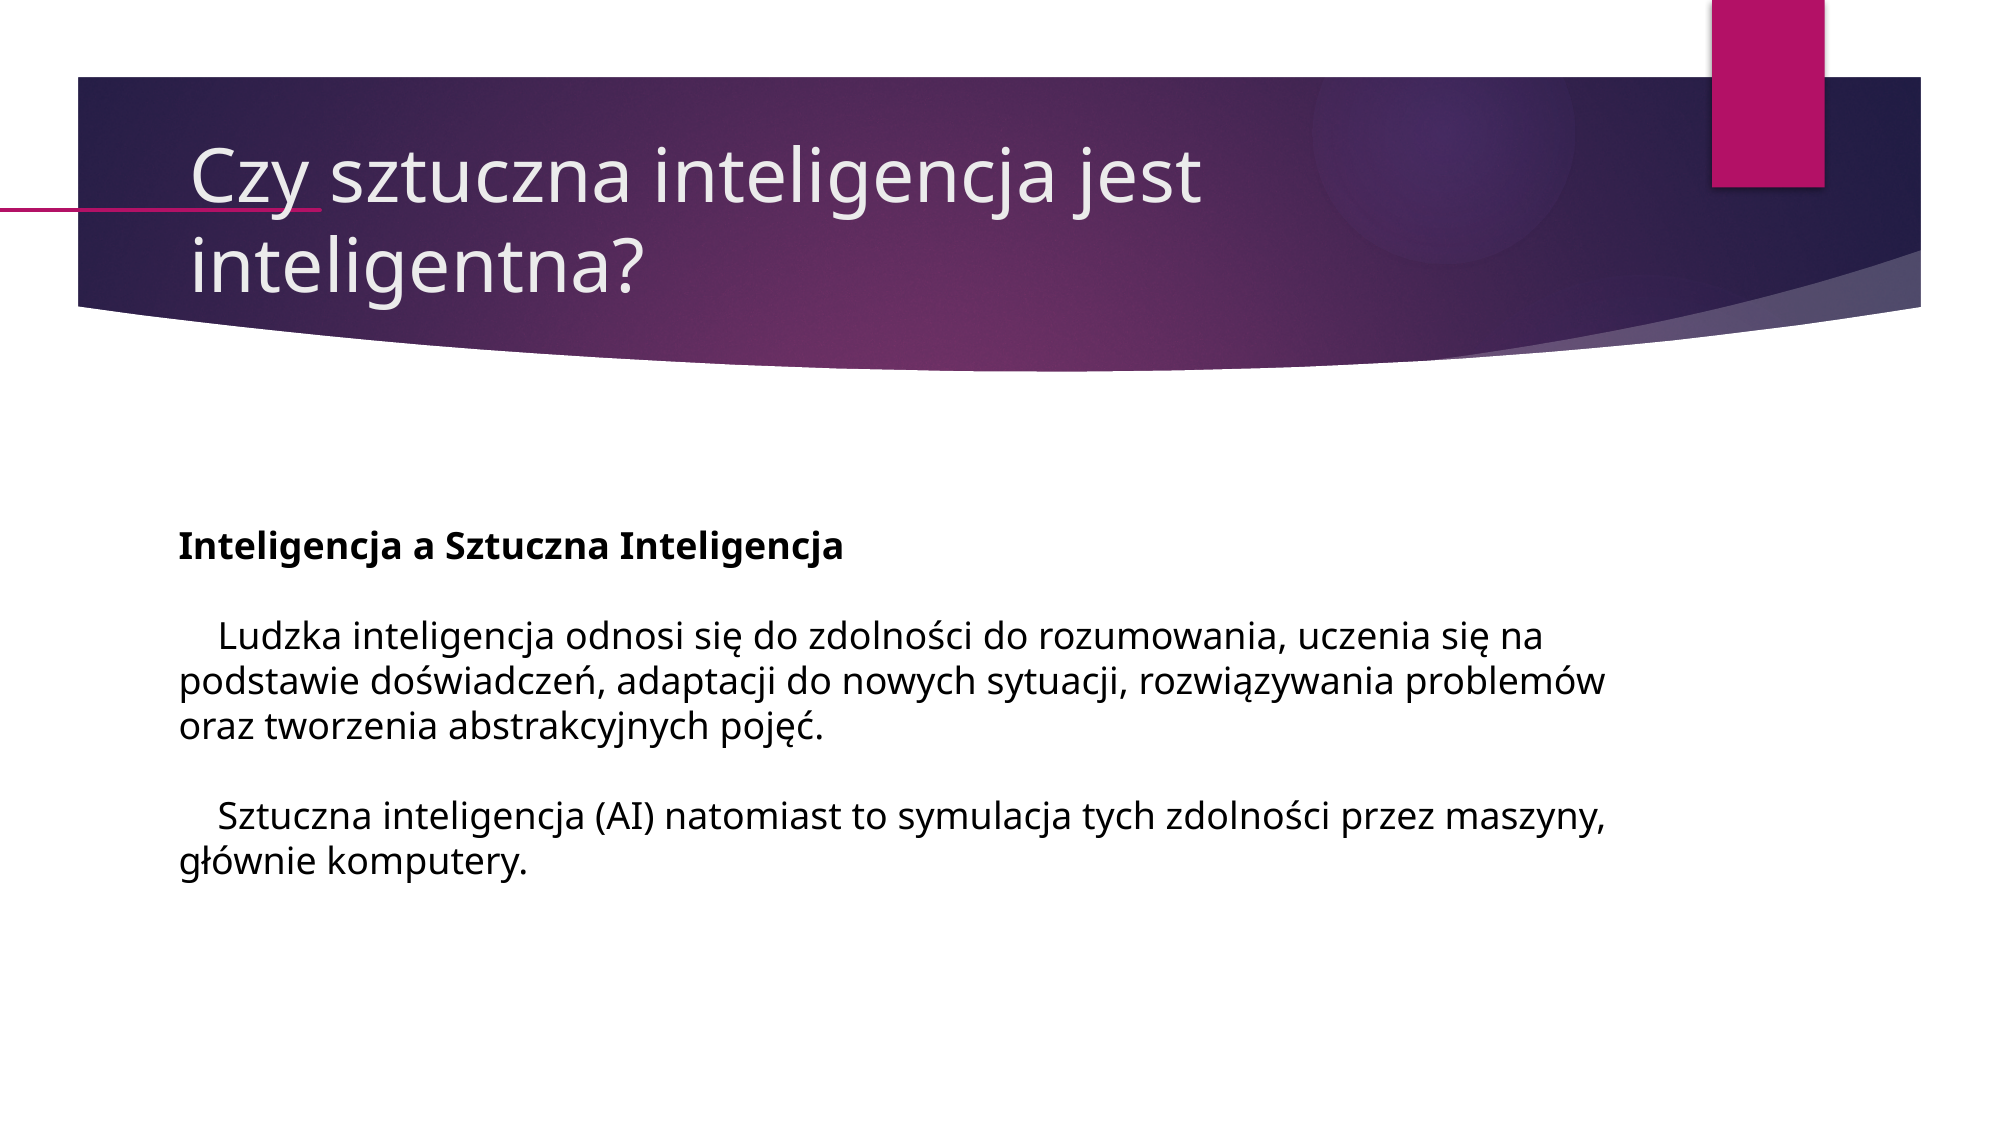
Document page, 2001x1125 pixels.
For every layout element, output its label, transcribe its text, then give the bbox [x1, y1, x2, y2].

title Czy sztuczna inteligencja jest inteligentna? [189, 159, 1627, 276]
text_box Inteligencja a Sztuczna Inteligencja Ludzka inteligencja odnosi się do zdolności do rozumowania, uczenia się na podstawie doświadczeń, adaptacji do nowych sytuacji, rozwiązywania problemów oraz tworzenia abstrakcyjnych pojęć. Sztuczna inteligencja (AI) natomiast to symulacja tych zdolności przez maszyny, głównie komputery. [163, 514, 1653, 890]
